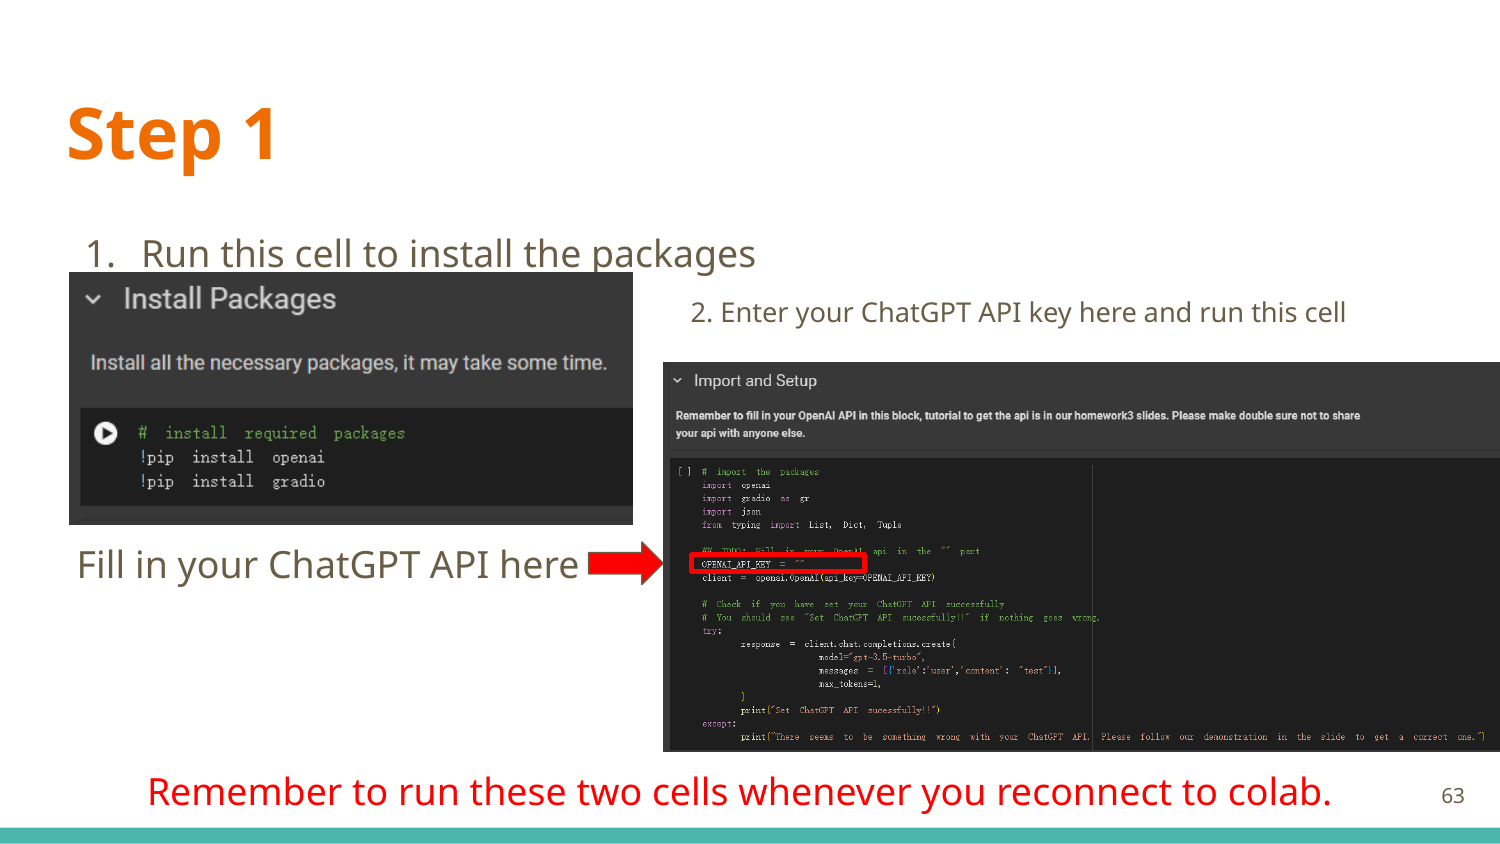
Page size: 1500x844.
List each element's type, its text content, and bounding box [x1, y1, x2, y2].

list Run this cell to install the packages [51, 207, 783, 295]
text_box Fill in your ChatGPT API here [61, 526, 605, 601]
picture [69, 272, 633, 525]
list 2. Enter your ChatGPT API key here and run this cell [675, 275, 1407, 361]
text_box Remember to run these two cells whenever you reconnect to colab. [132, 753, 1383, 818]
slide_number ‹#› [1389, 764, 1480, 830]
text_box [588, 542, 657, 585]
picture [662, 362, 1500, 752]
title Step 1 [51, 72, 1449, 189]
